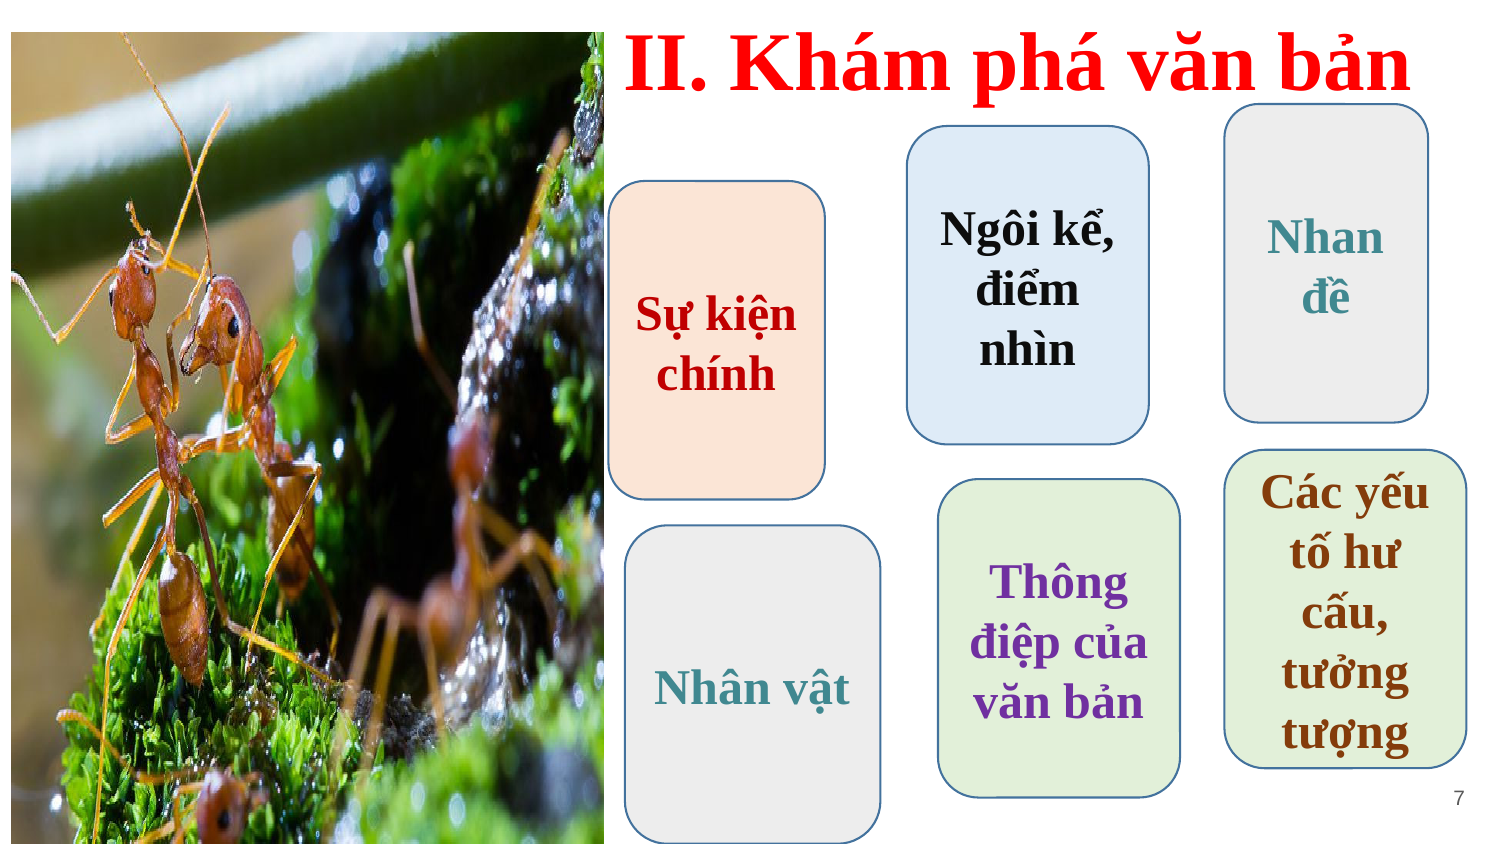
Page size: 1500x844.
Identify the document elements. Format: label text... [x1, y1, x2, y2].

text_box Nhân vật [624, 525, 881, 844]
slide_number 7 [1389, 764, 1480, 830]
text_box Thông điệp của văn bản [937, 479, 1181, 798]
text_box II. Khám phá văn bản [608, 0, 1448, 115]
text_box Ngôi kể, điểm nhìn [906, 125, 1149, 445]
text_box Sự kiện chính [608, 180, 825, 500]
picture [11, 32, 604, 844]
text_box Các yếu tố hư cấu, tưởng tượng [1224, 449, 1467, 769]
text_box Nhan đề [1224, 103, 1429, 423]
